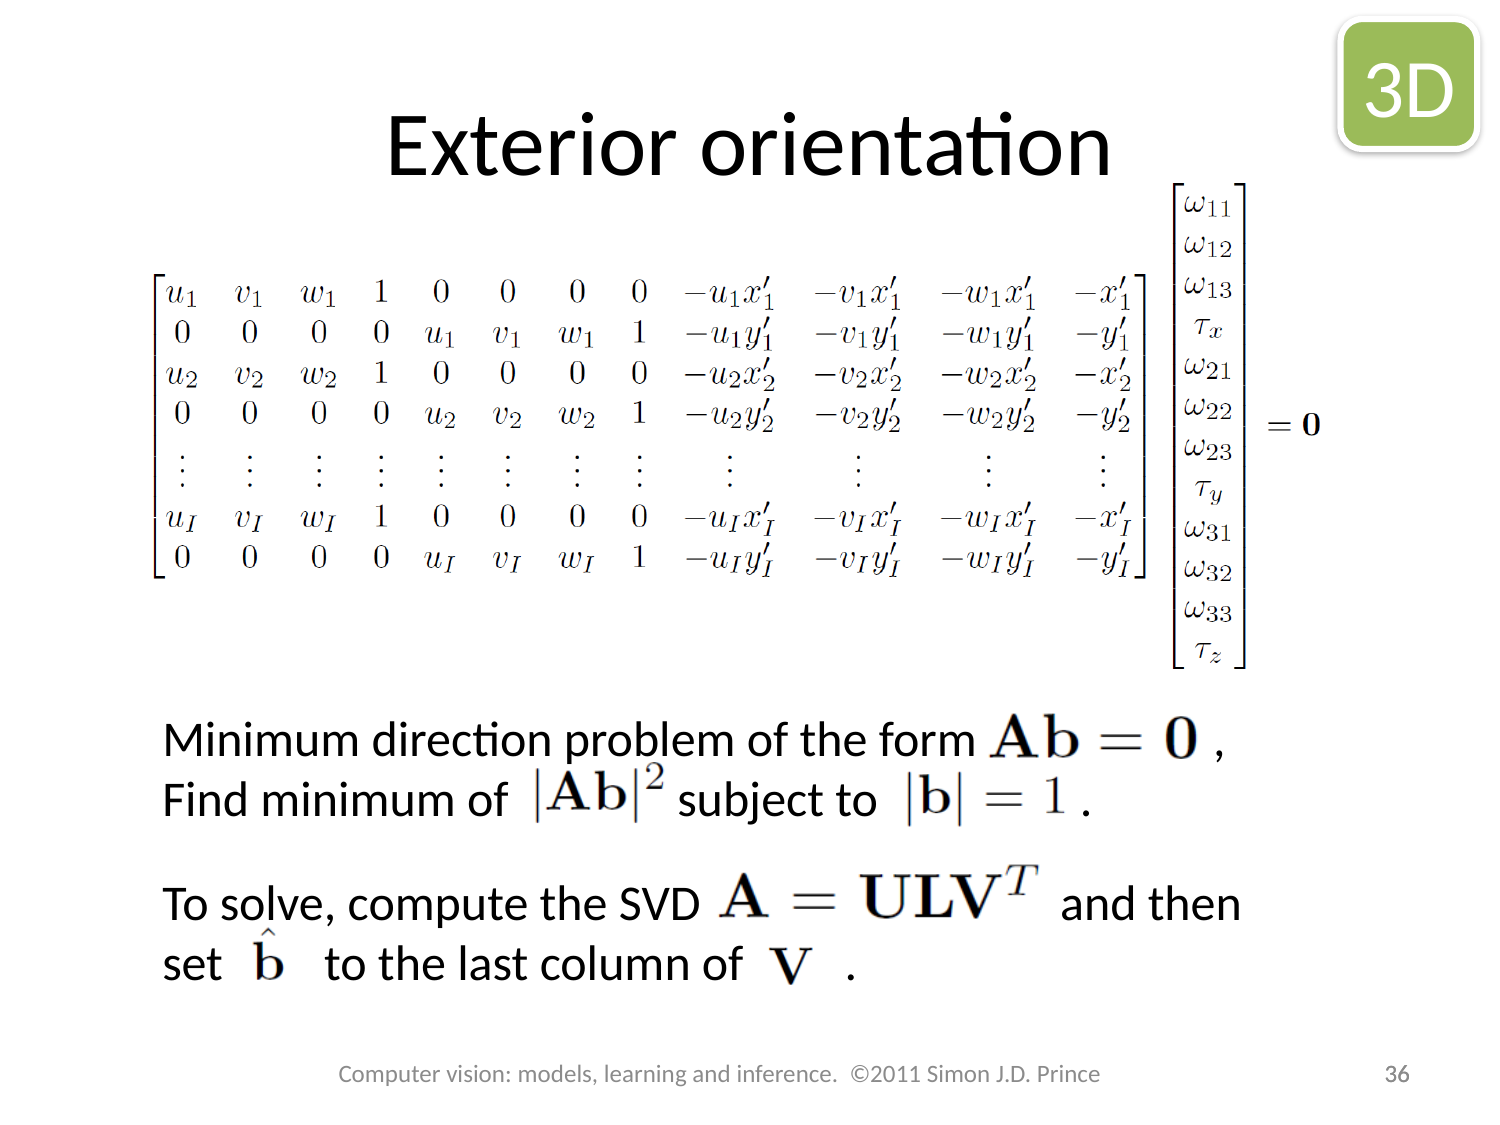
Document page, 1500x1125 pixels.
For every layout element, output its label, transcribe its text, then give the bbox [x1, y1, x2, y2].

title Exterior orientation [75, 45, 1425, 233]
text_box 3D [1337, 15, 1481, 153]
text_box 36 [1140, 1042, 1425, 1103]
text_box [147, 691, 1306, 836]
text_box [147, 851, 1306, 1000]
footer Computer vision: models, learning and inference. ©2011 Simon J.D. Prince [301, 1042, 1140, 1103]
picture [147, 180, 1320, 669]
